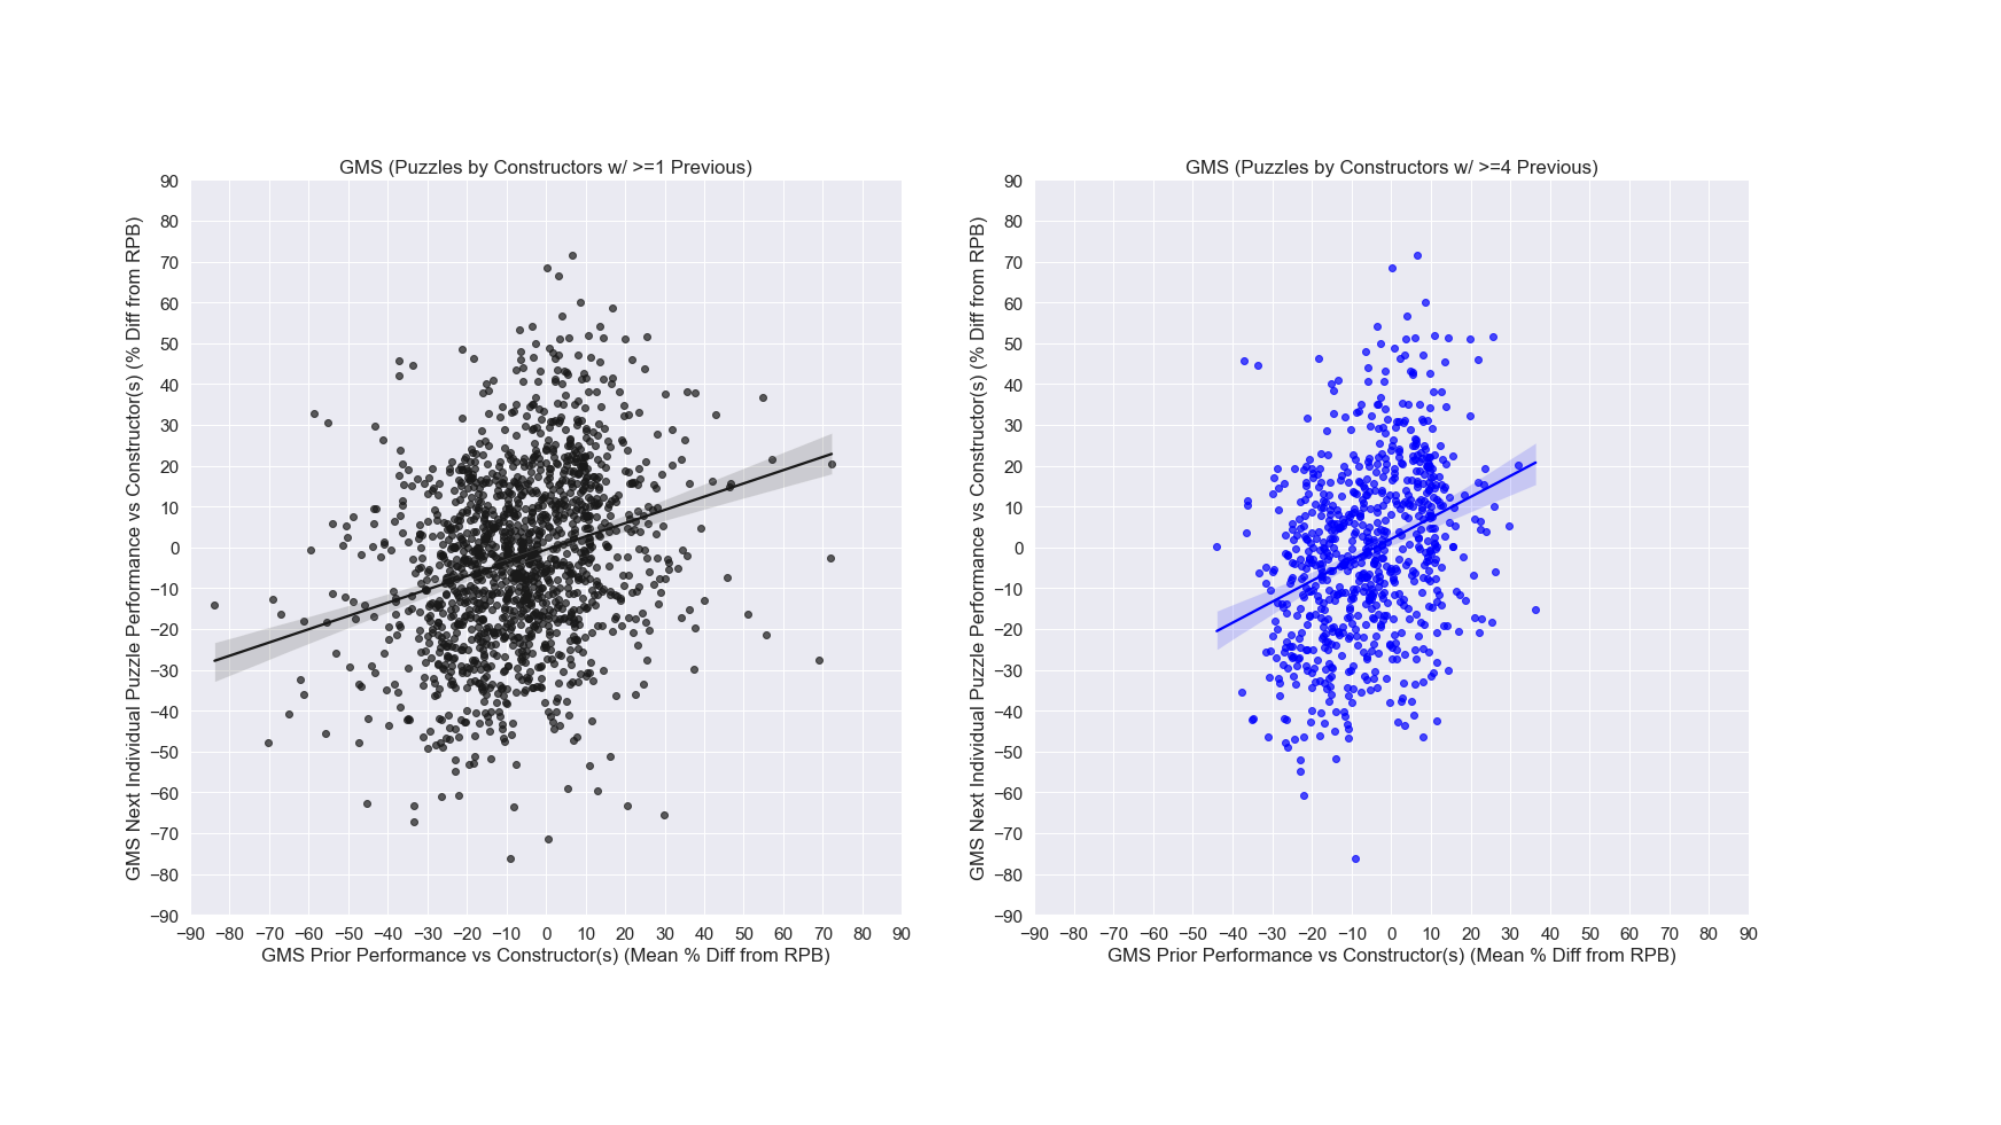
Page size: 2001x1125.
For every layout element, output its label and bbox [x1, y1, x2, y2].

picture [119, 152, 920, 973]
picture [963, 152, 1766, 973]
